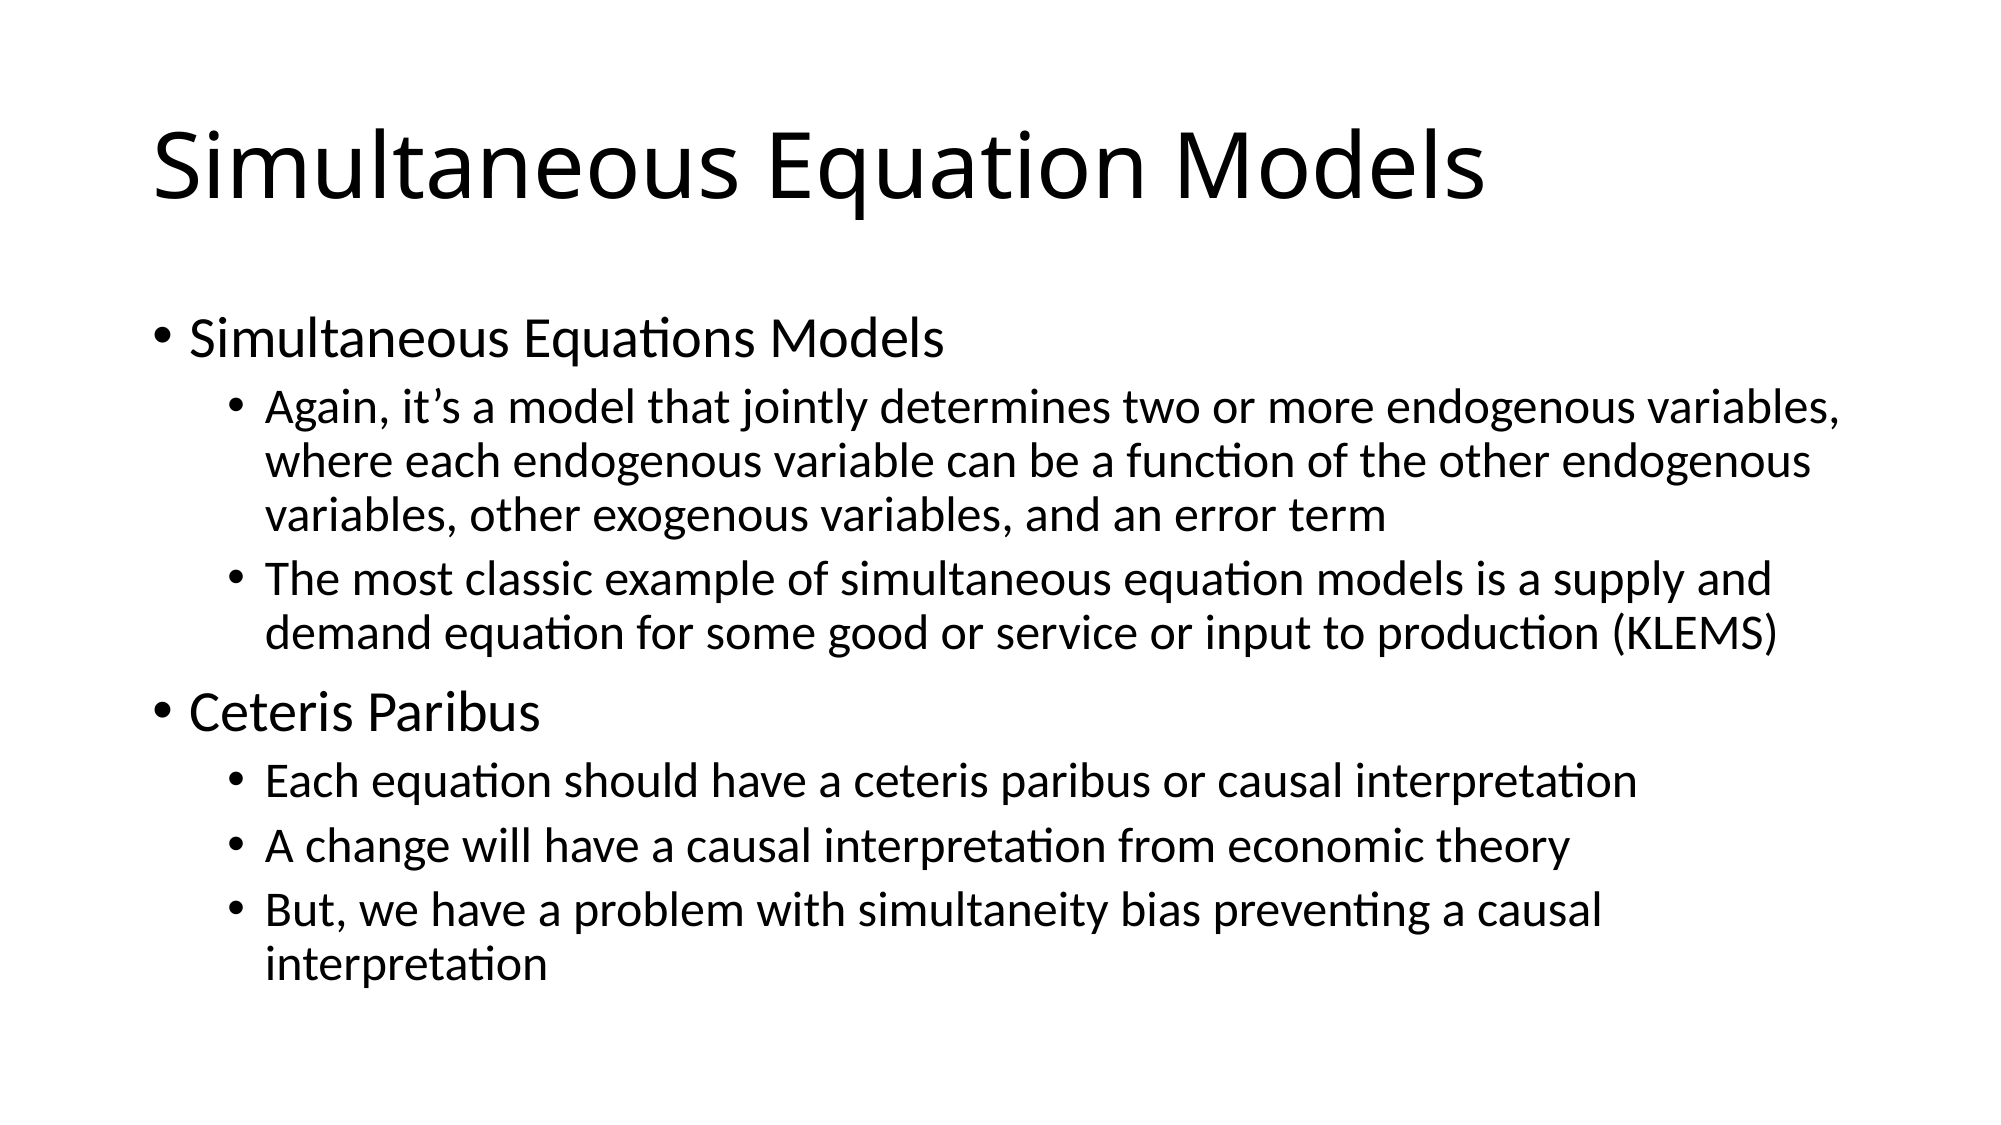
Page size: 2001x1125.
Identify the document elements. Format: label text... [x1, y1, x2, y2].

title Simultaneous Equation Models [137, 59, 1863, 278]
list Simultaneous Equations Models Again, it’s a model that jointly determines two or more endogenous variables, where each endogenous variable can be a function of the other endogenous variables, other exogenous variables, and an error term The most classic example of simultaneous equation models is a supply and demand equation for some good or service or input to production (KLEMS) Ceteris Paribus Each equation should have a ceteris paribus or causal interpretation A change will have a causal interpretation from economic theory But, we have a problem with simultaneity bias preventing a causal interpretation [137, 299, 1863, 1014]
